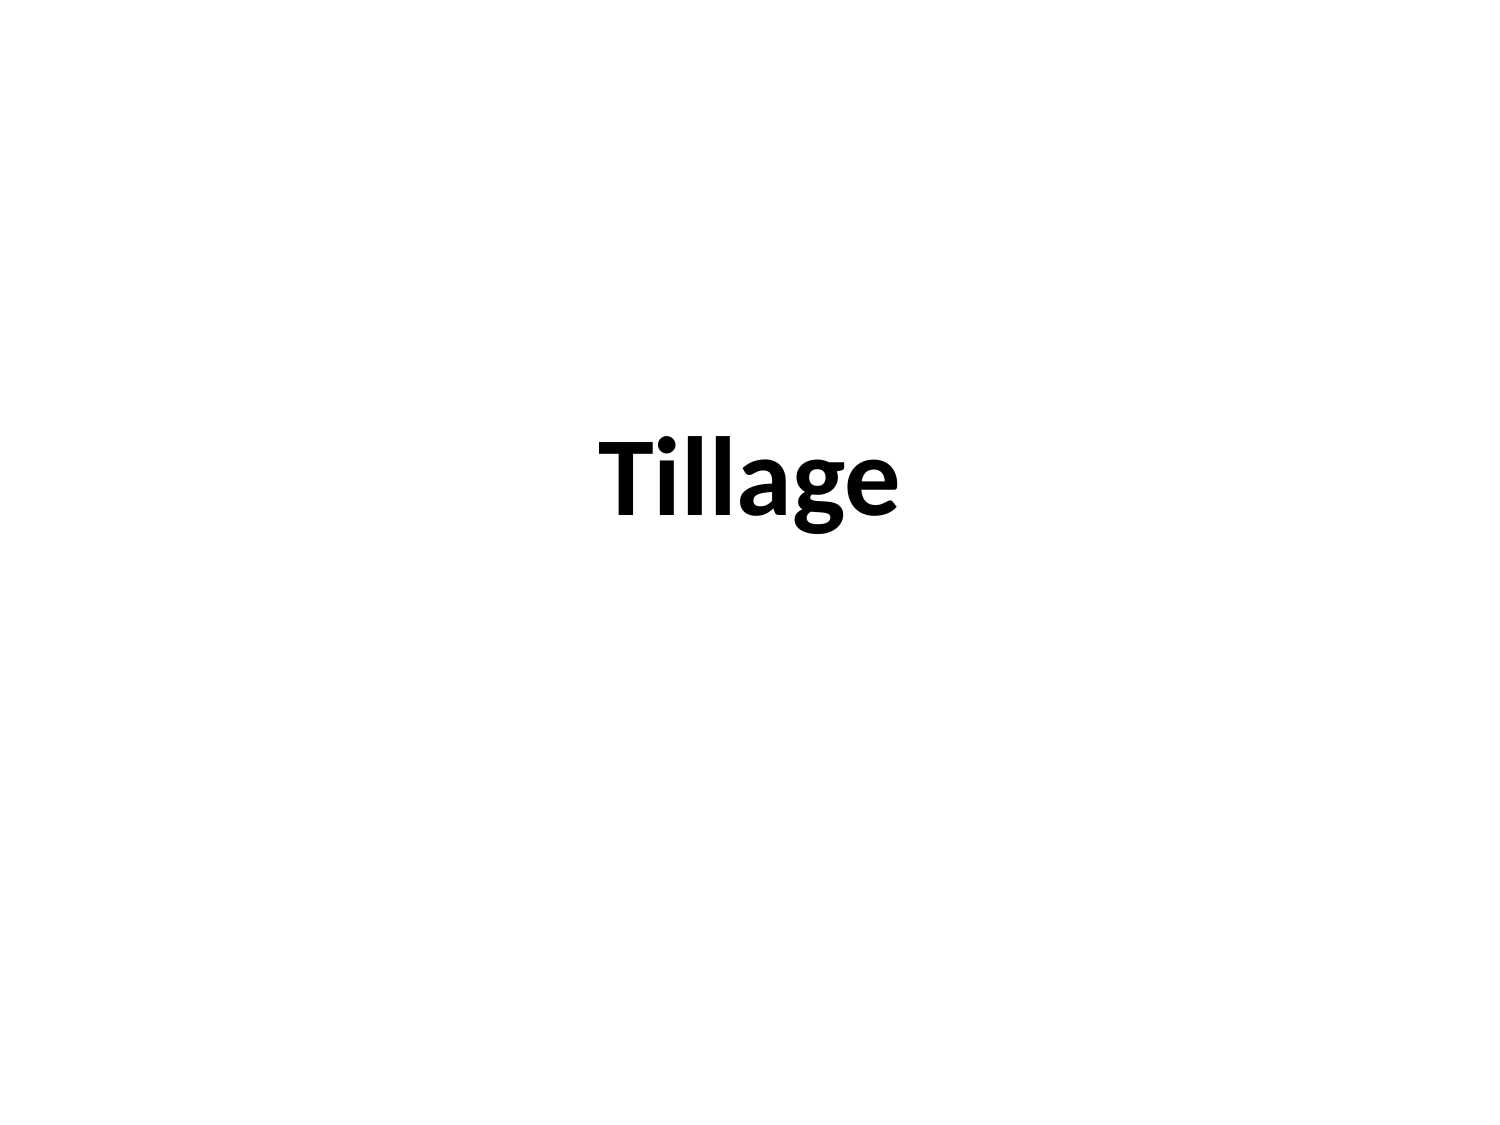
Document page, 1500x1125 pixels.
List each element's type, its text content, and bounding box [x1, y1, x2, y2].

title Tillage [112, 349, 1388, 591]
